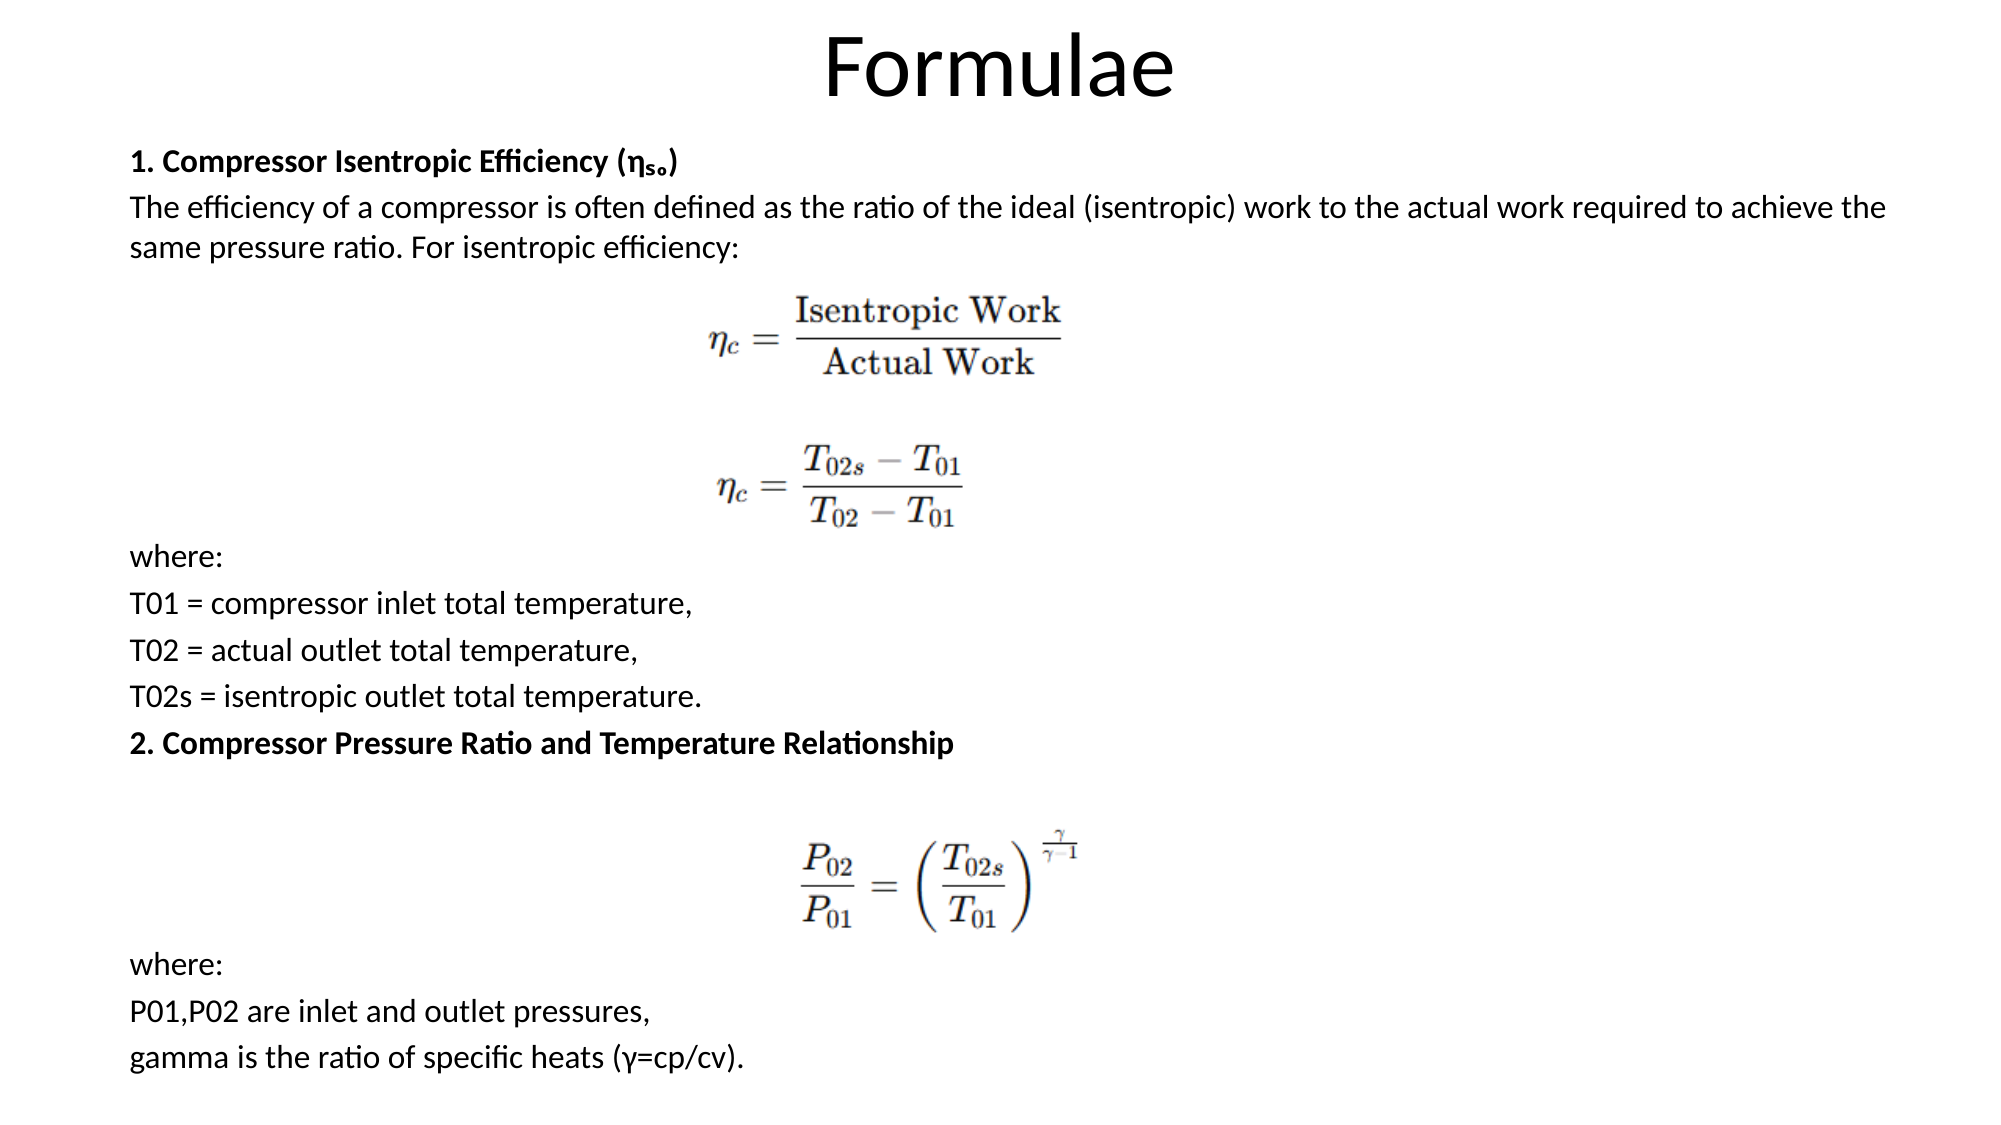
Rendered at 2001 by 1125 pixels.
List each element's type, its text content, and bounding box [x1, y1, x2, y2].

list 1. Compressor Isentropic Efficiency (ηₛₒ) The efficiency of a compressor is often defined as the ratio of the ideal (isentropic) work to the actual work required to achieve the same pressure ratio. For isentropic efficiency: ​​ where: T01​ = compressor inlet total temperature, T02​ = actual outlet total temperature, T02s​ = isentropic outlet total temperature. 2. Compressor Pressure Ratio and Temperature Relationship ​where: P01,P02​ are inlet and outlet pressures, gamma is the ratio of specific heats (γ=cp/cv​​​). [114, 131, 1915, 1096]
title Formulae [99, 0, 1900, 154]
picture [598, 264, 1196, 574]
picture [740, 802, 1134, 983]
